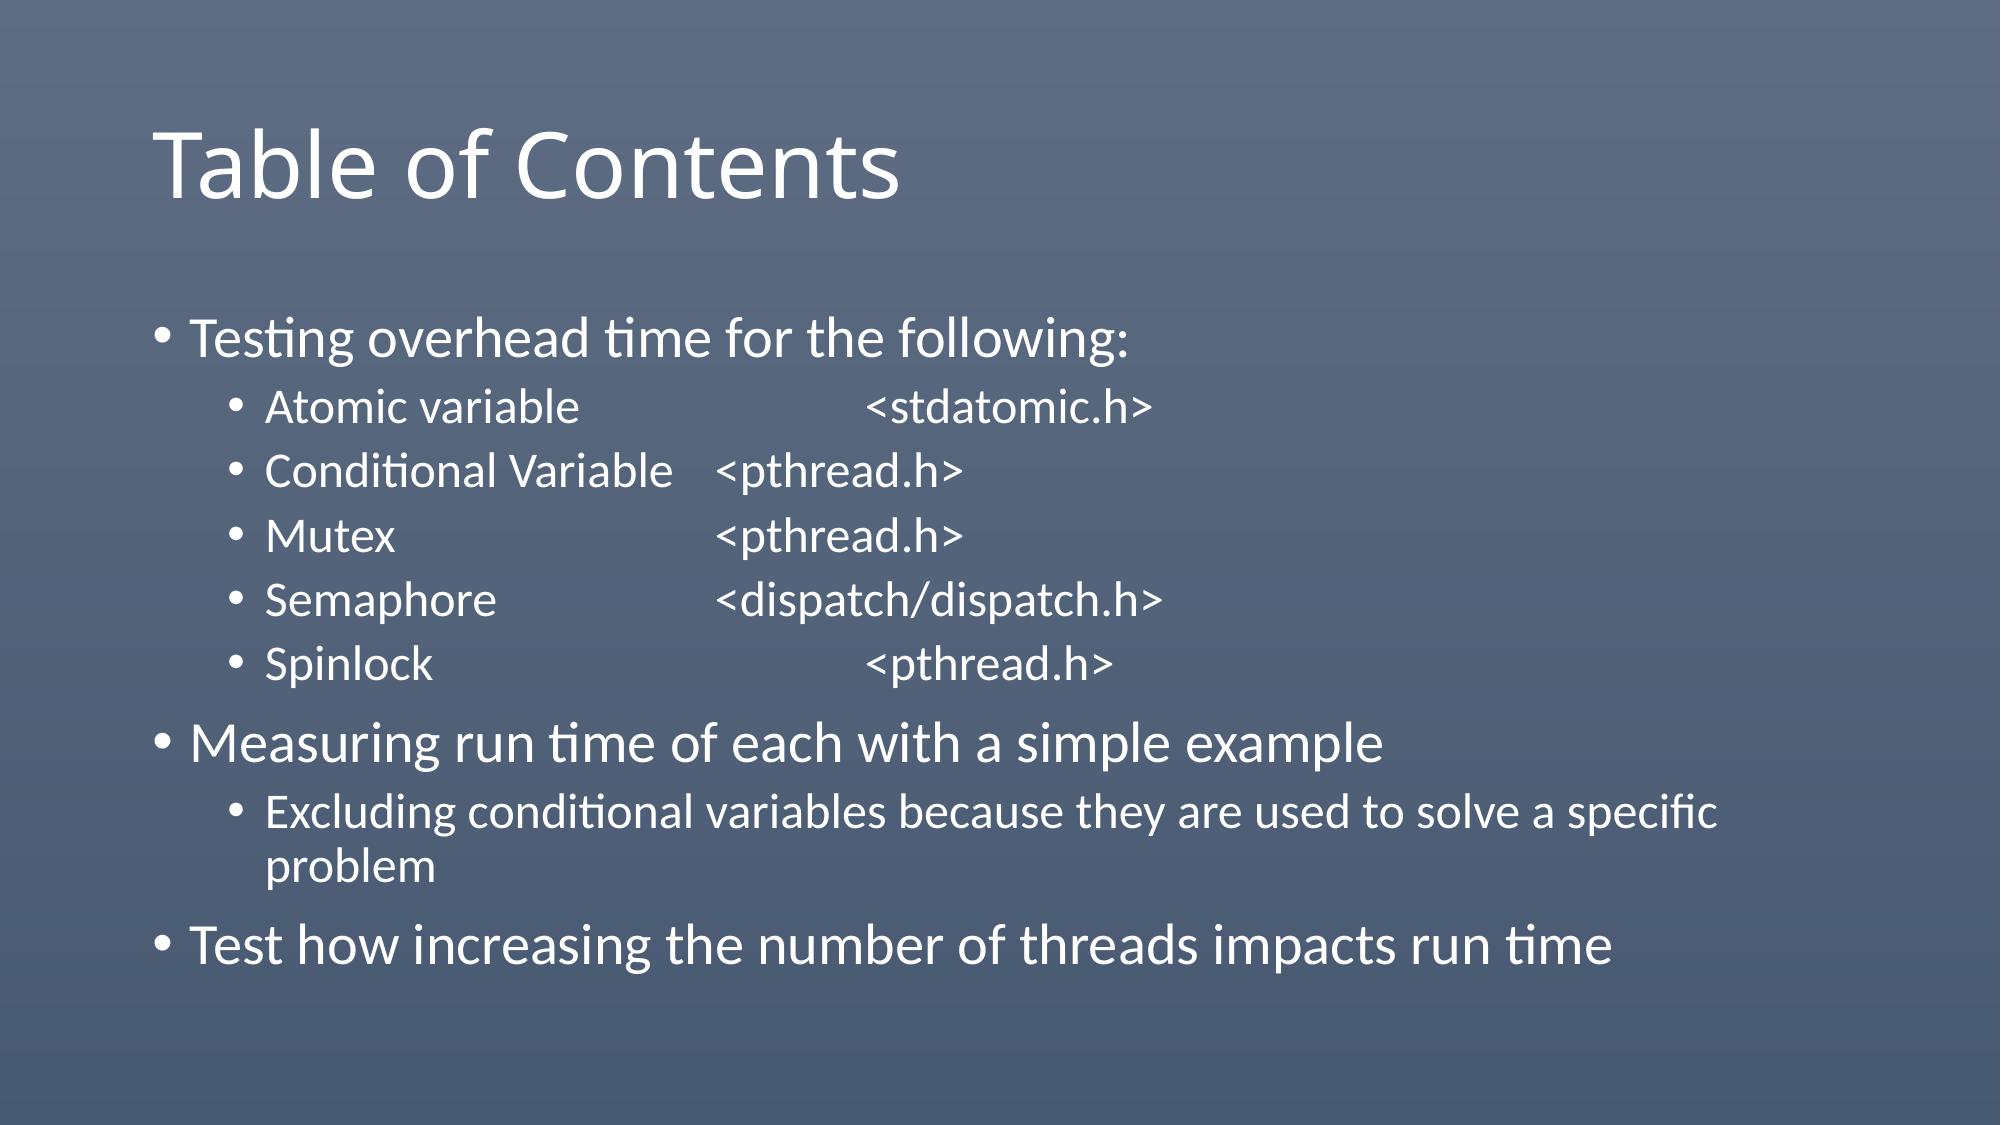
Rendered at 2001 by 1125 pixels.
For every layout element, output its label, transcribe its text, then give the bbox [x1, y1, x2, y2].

title Table of Contents [137, 59, 1863, 278]
list Testing overhead time for the following: Atomic variable <stdatomic.h> Conditional Variable <pthread.h> Mutex <pthread.h> Semaphore <dispatch/dispatch.h> Spinlock <pthread.h> Measuring run time of each with a simple example Excluding conditional variables because they are used to solve a specific problem Test how increasing the number of threads impacts run time [137, 299, 1863, 1014]
